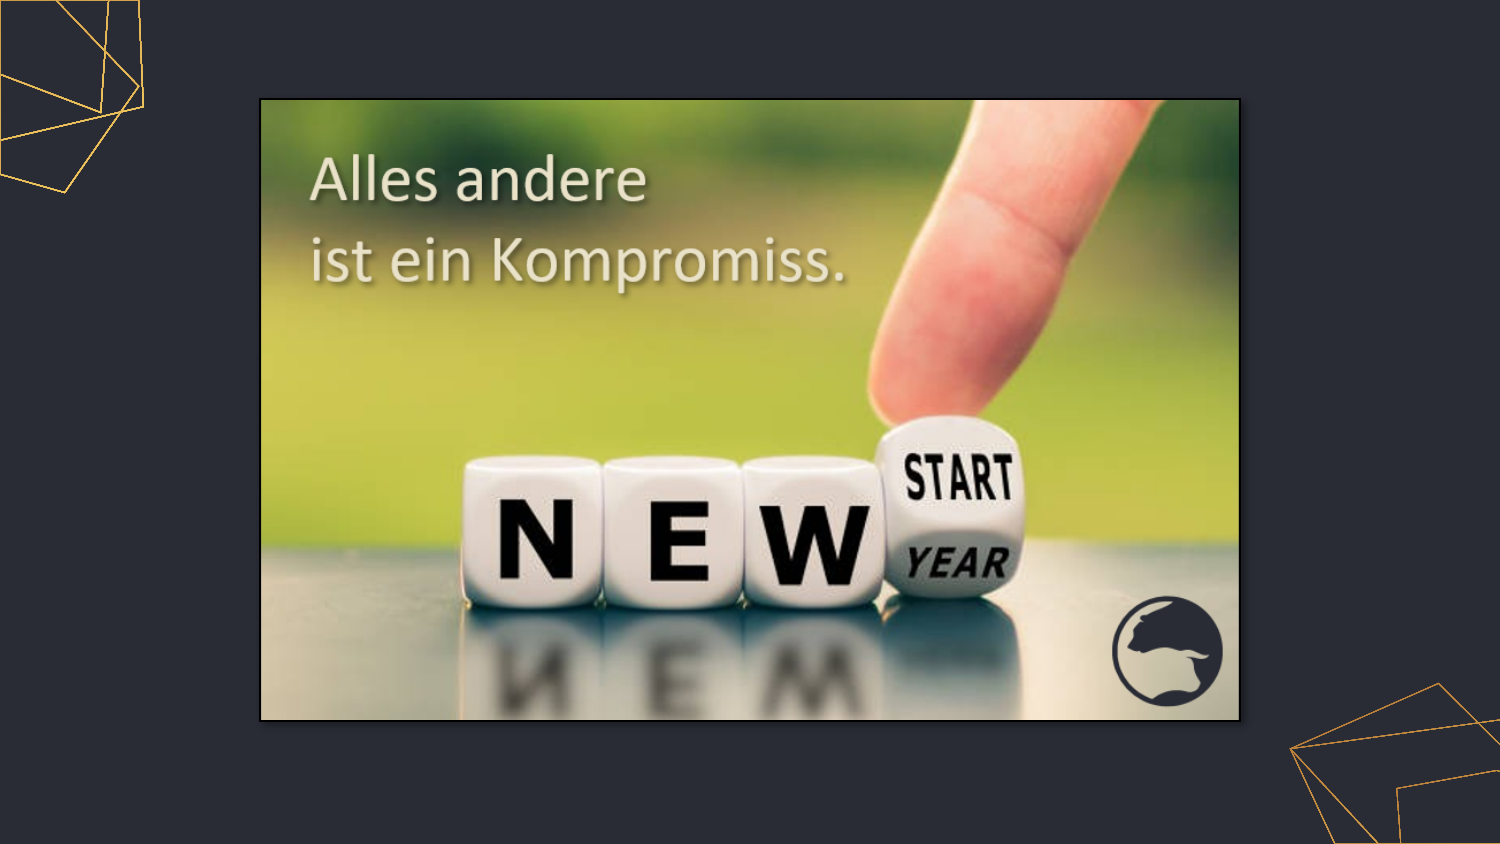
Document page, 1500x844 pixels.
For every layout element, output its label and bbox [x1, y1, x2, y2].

picture [260, 99, 1240, 721]
